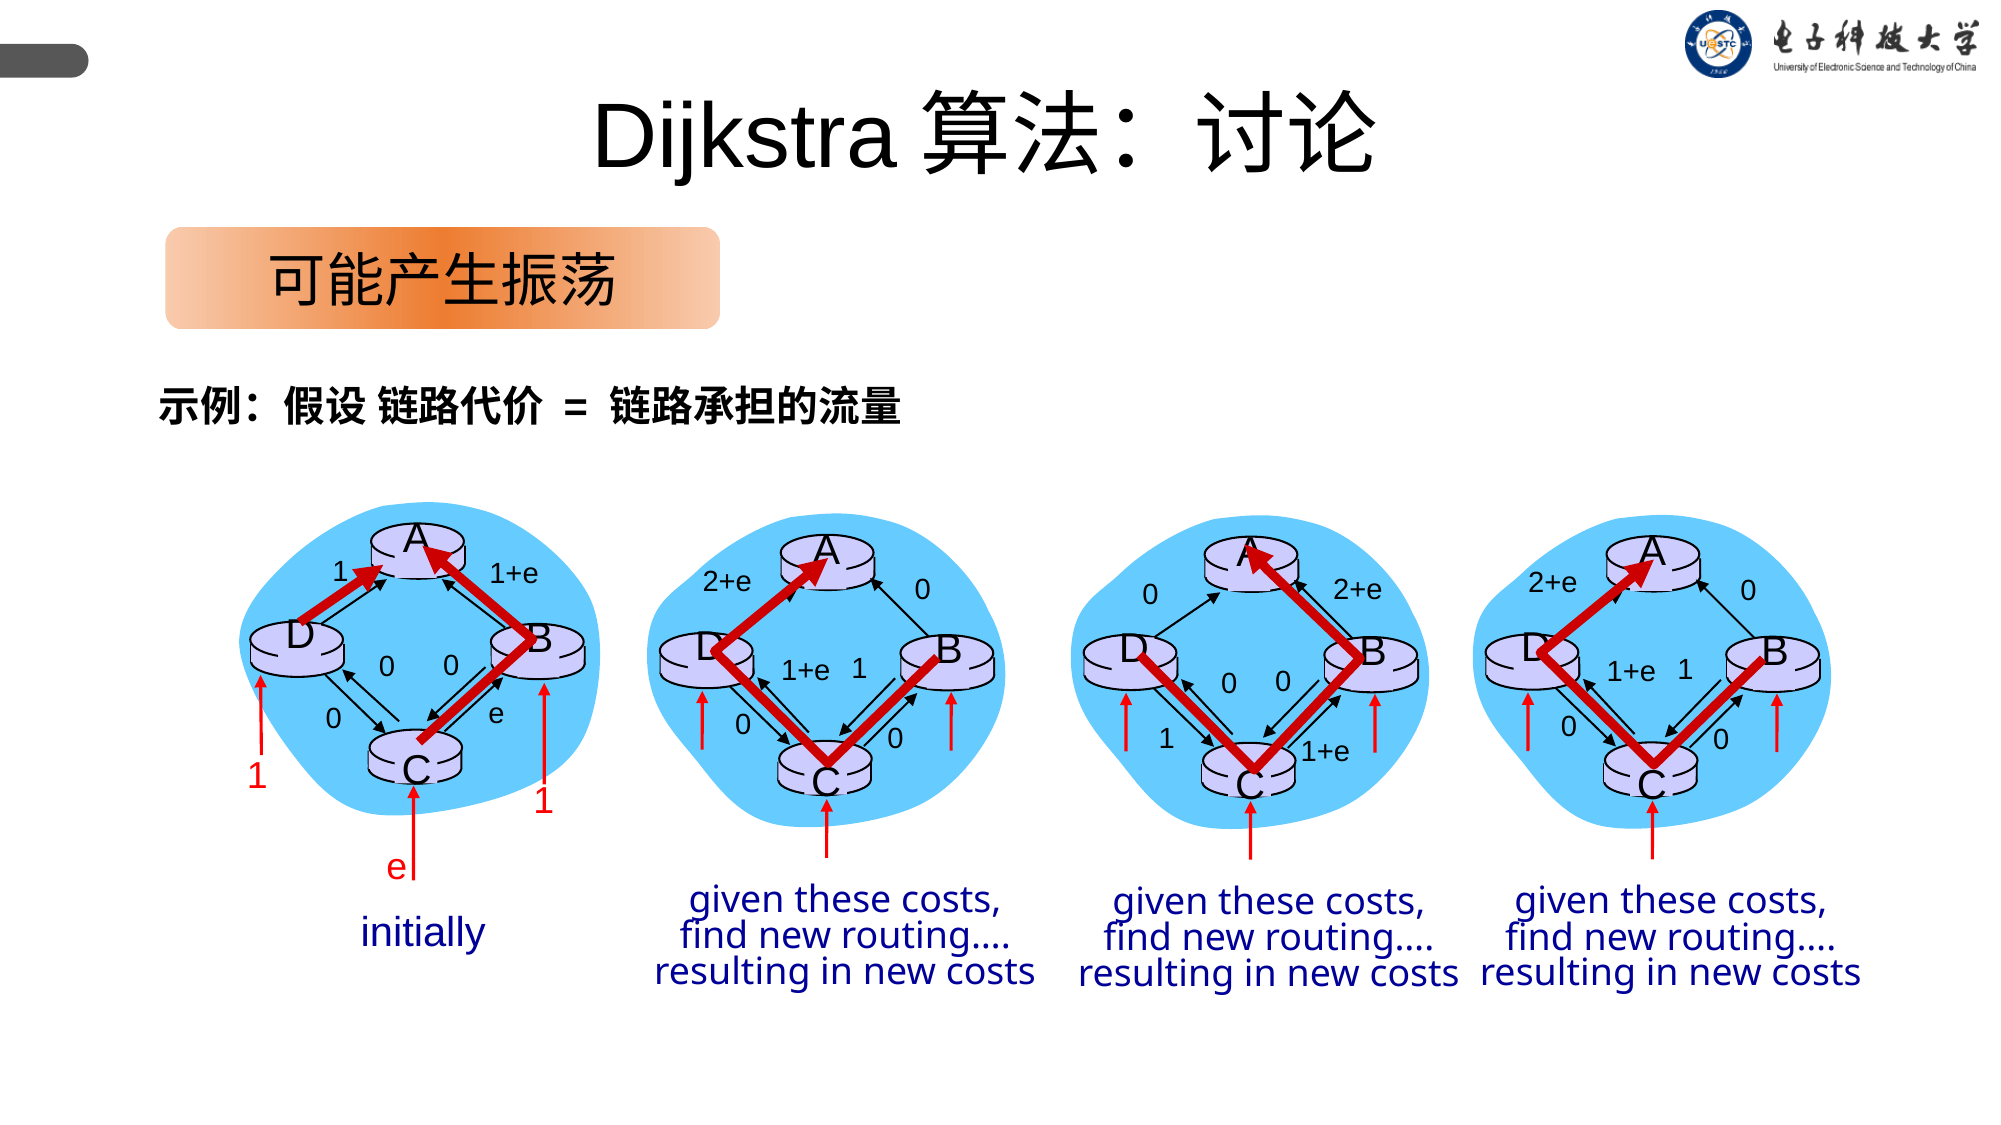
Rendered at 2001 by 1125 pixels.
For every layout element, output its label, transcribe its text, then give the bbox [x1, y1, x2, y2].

title Dijkstra算法：讨论 [0, 81, 1971, 269]
text_box 示例：假设 链路代价 = 链路承担的流量 [144, 378, 938, 439]
picture [1685, 10, 1979, 78]
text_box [228, 498, 1876, 1056]
text_box 可能产生振荡 [164, 226, 722, 331]
